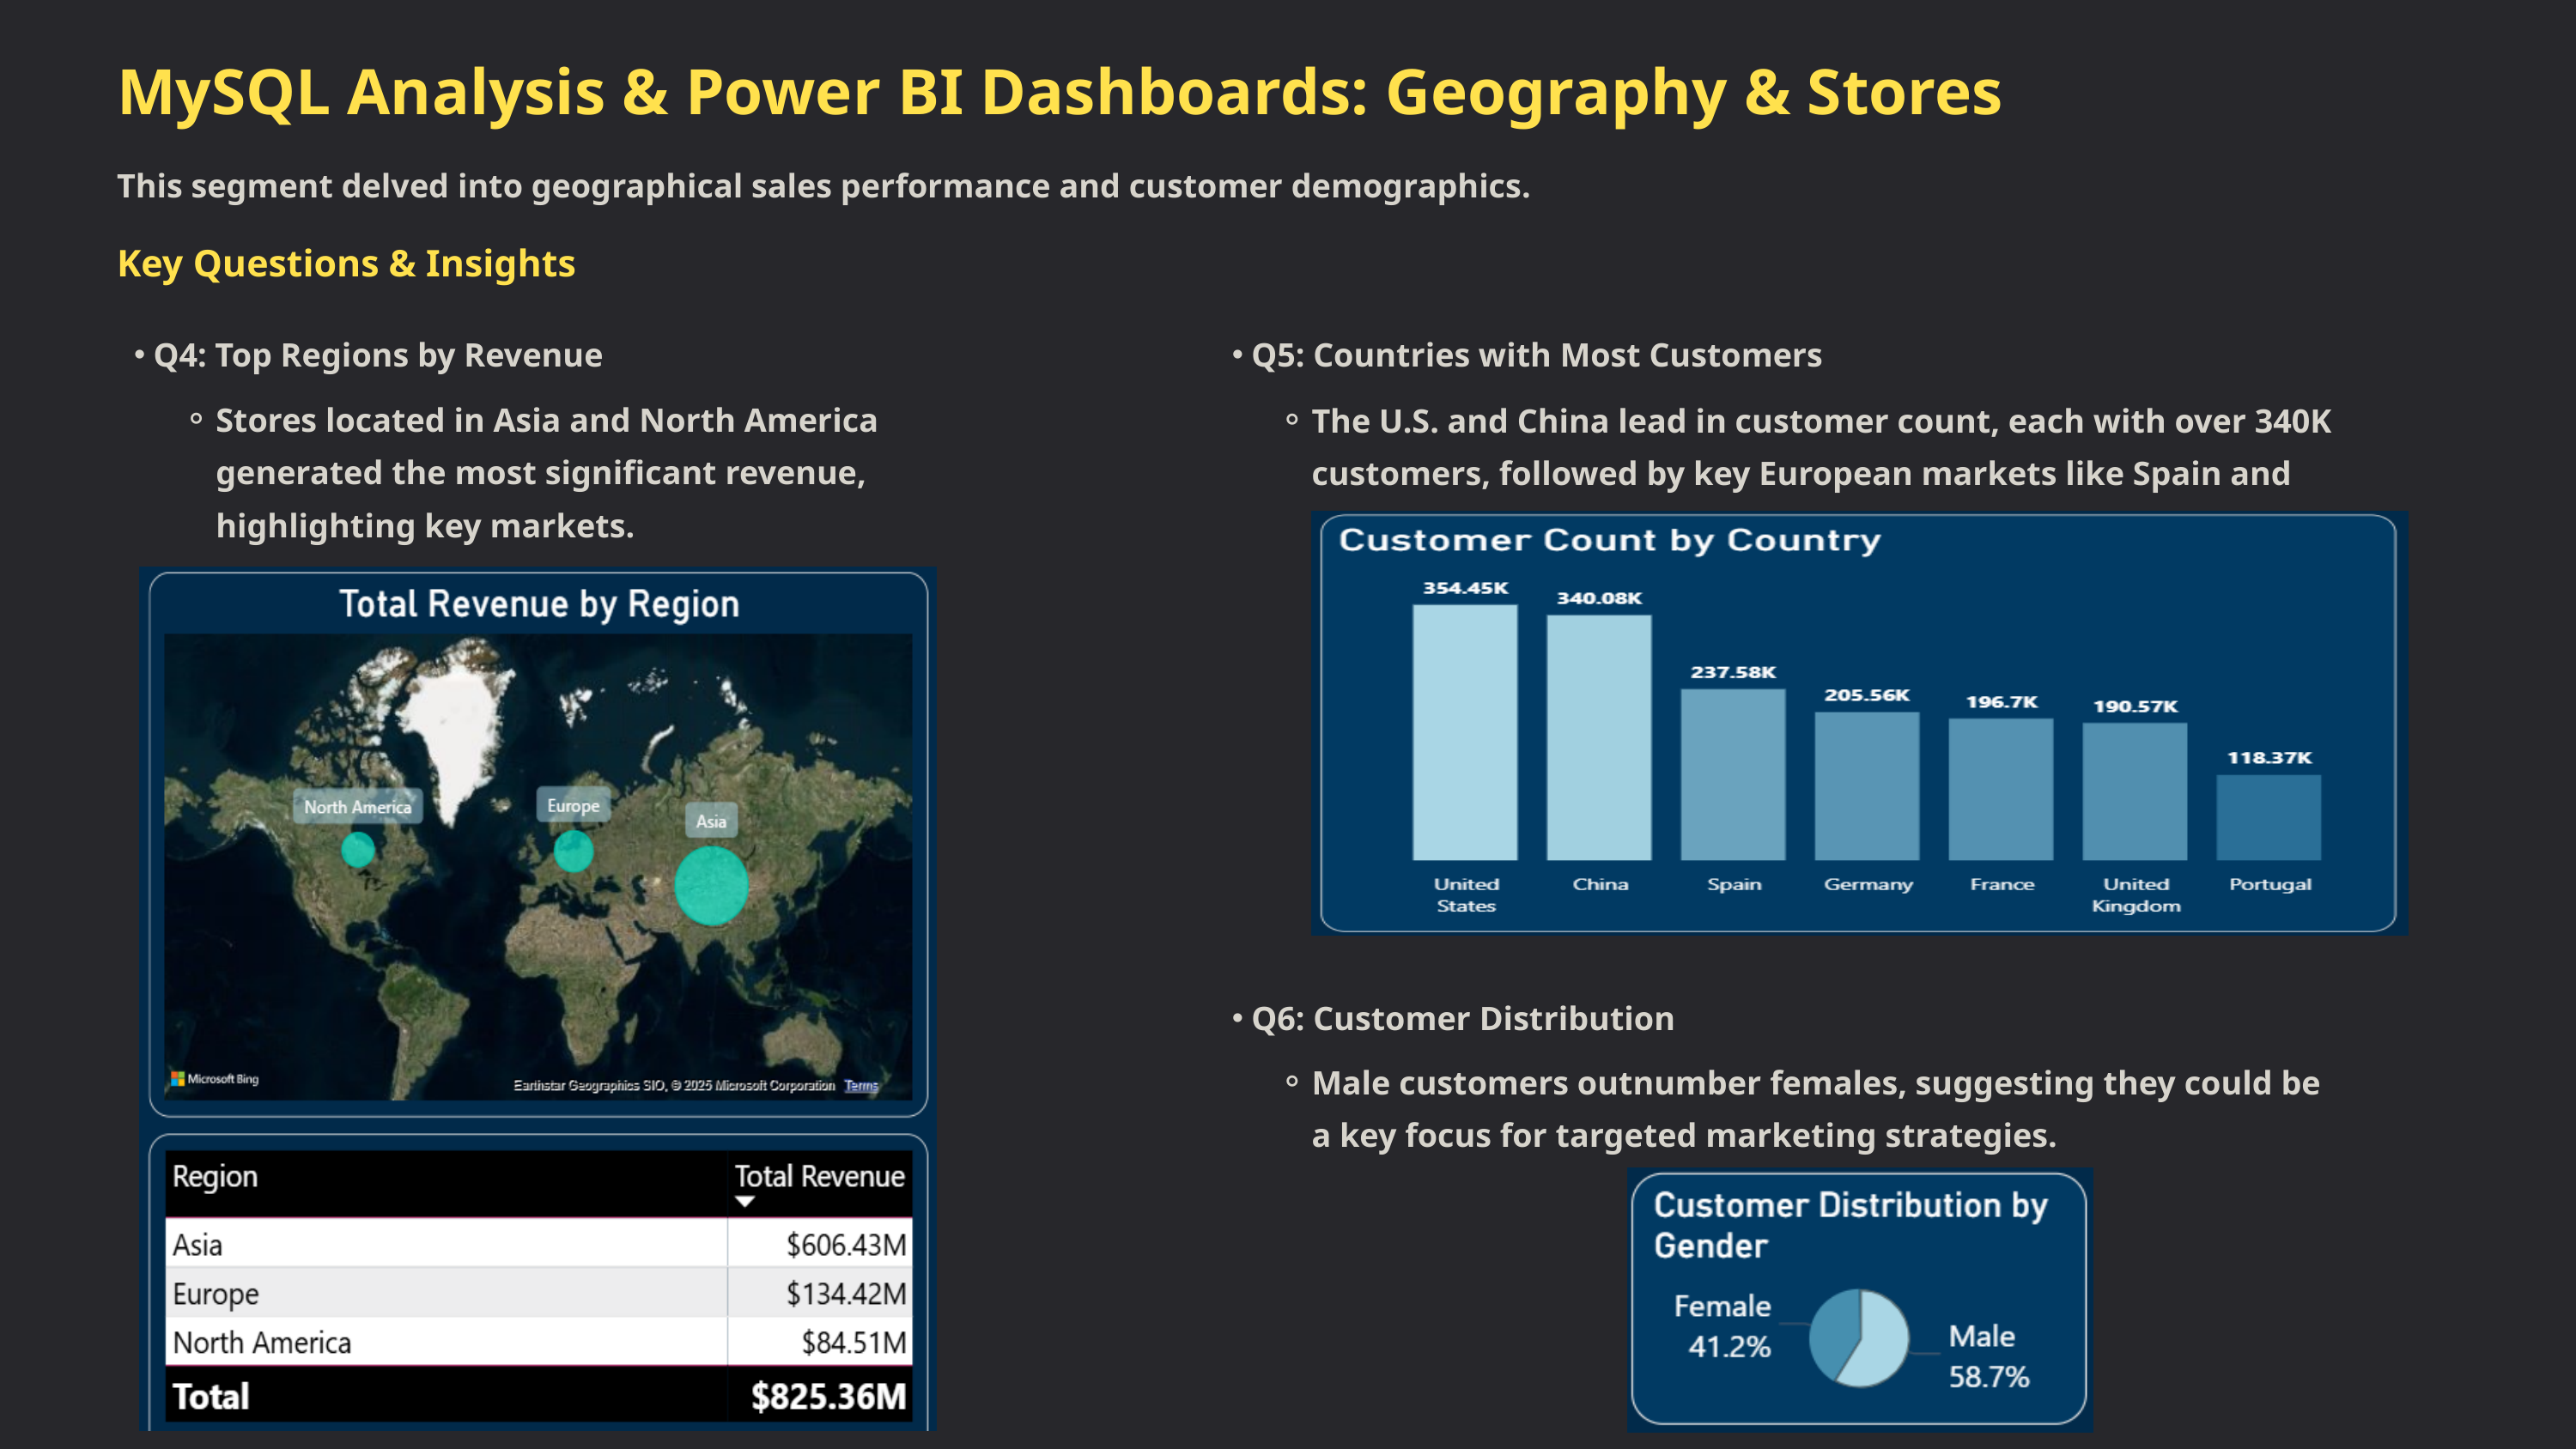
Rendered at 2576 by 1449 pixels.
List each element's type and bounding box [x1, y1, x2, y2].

picture [139, 566, 937, 1431]
text_box [0, 0, 2576, 1449]
picture [1311, 511, 2409, 936]
picture [1627, 1167, 2093, 1434]
